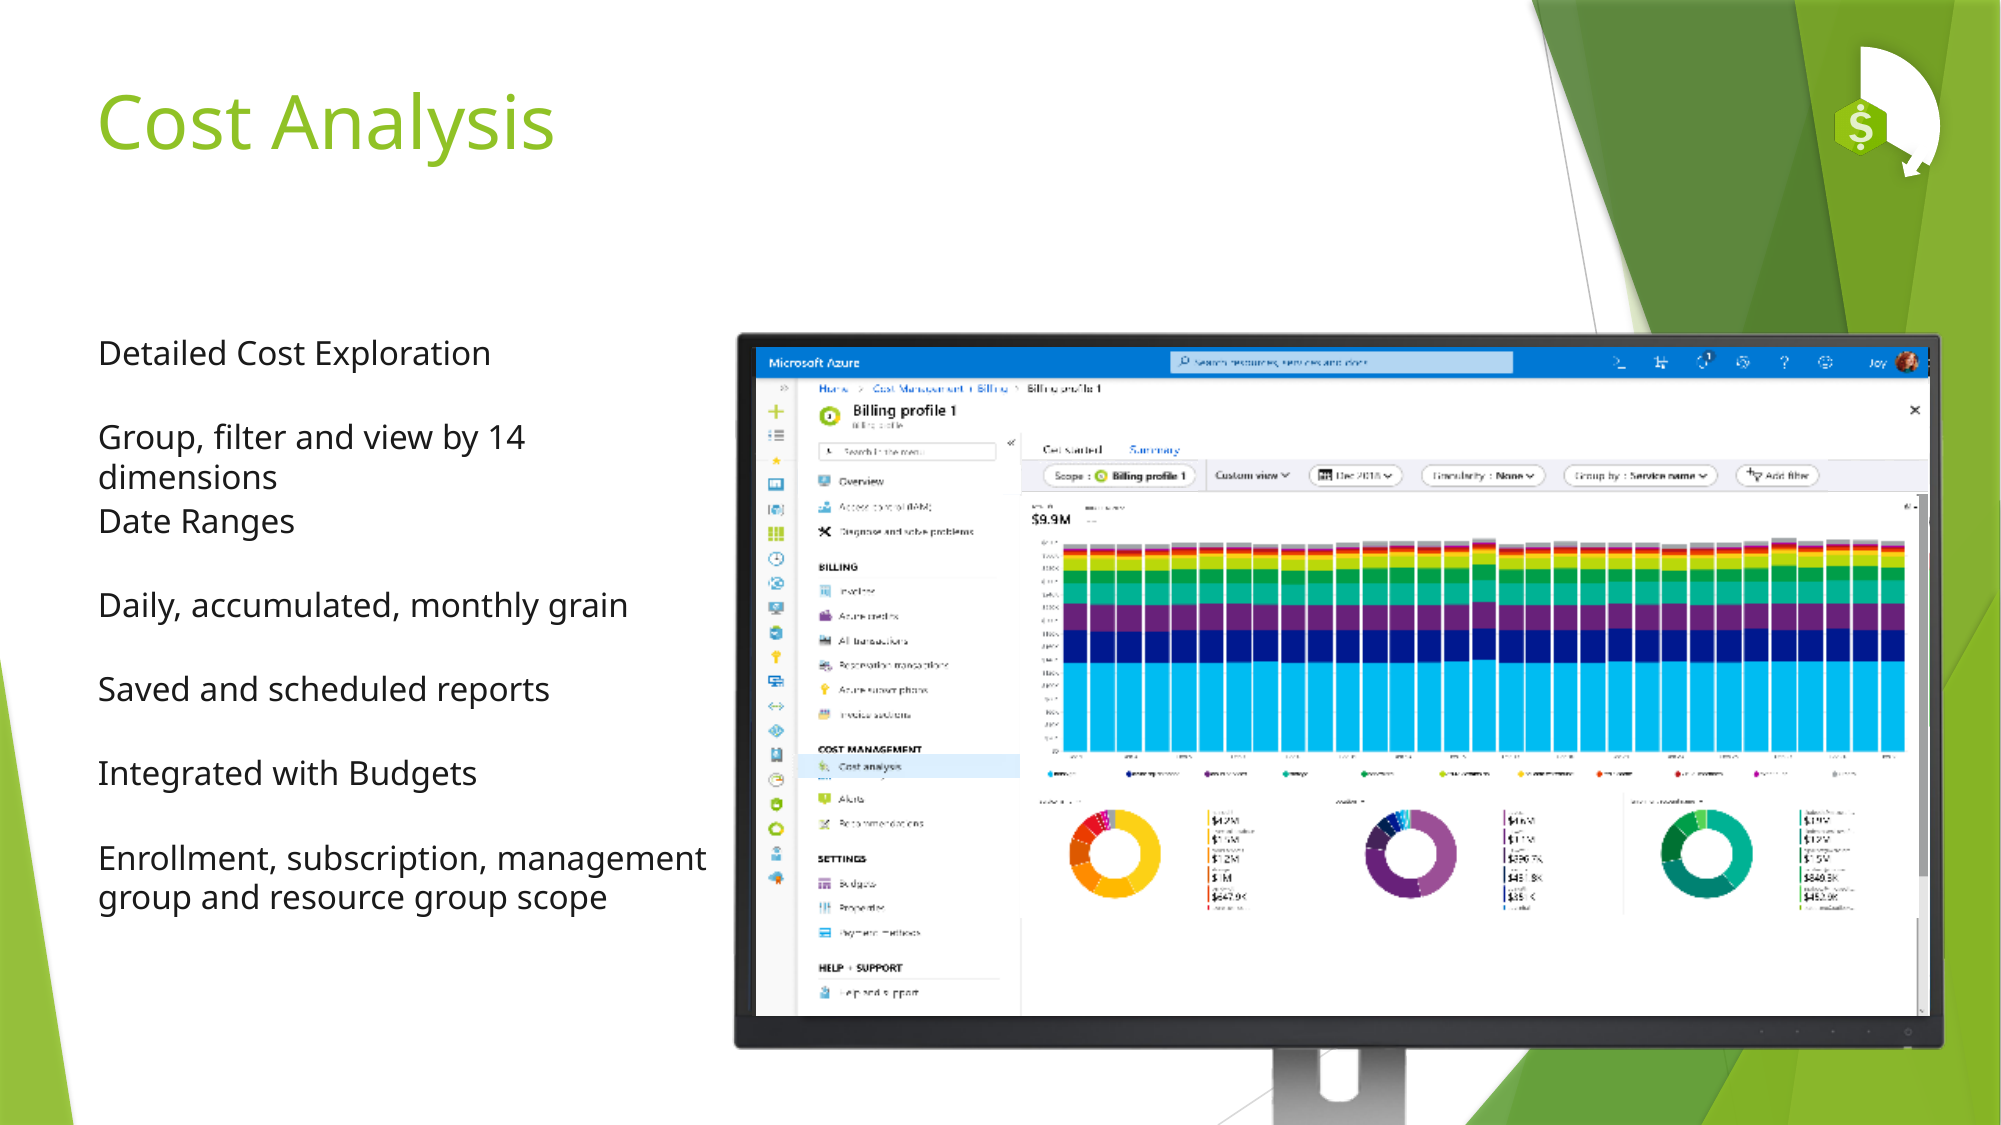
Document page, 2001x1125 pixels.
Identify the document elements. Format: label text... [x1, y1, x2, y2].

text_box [1780, 46, 1941, 206]
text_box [755, 346, 1929, 1017]
title Cost Analysis [96, 75, 1776, 166]
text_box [97, 331, 719, 919]
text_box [717, 300, 1963, 1125]
